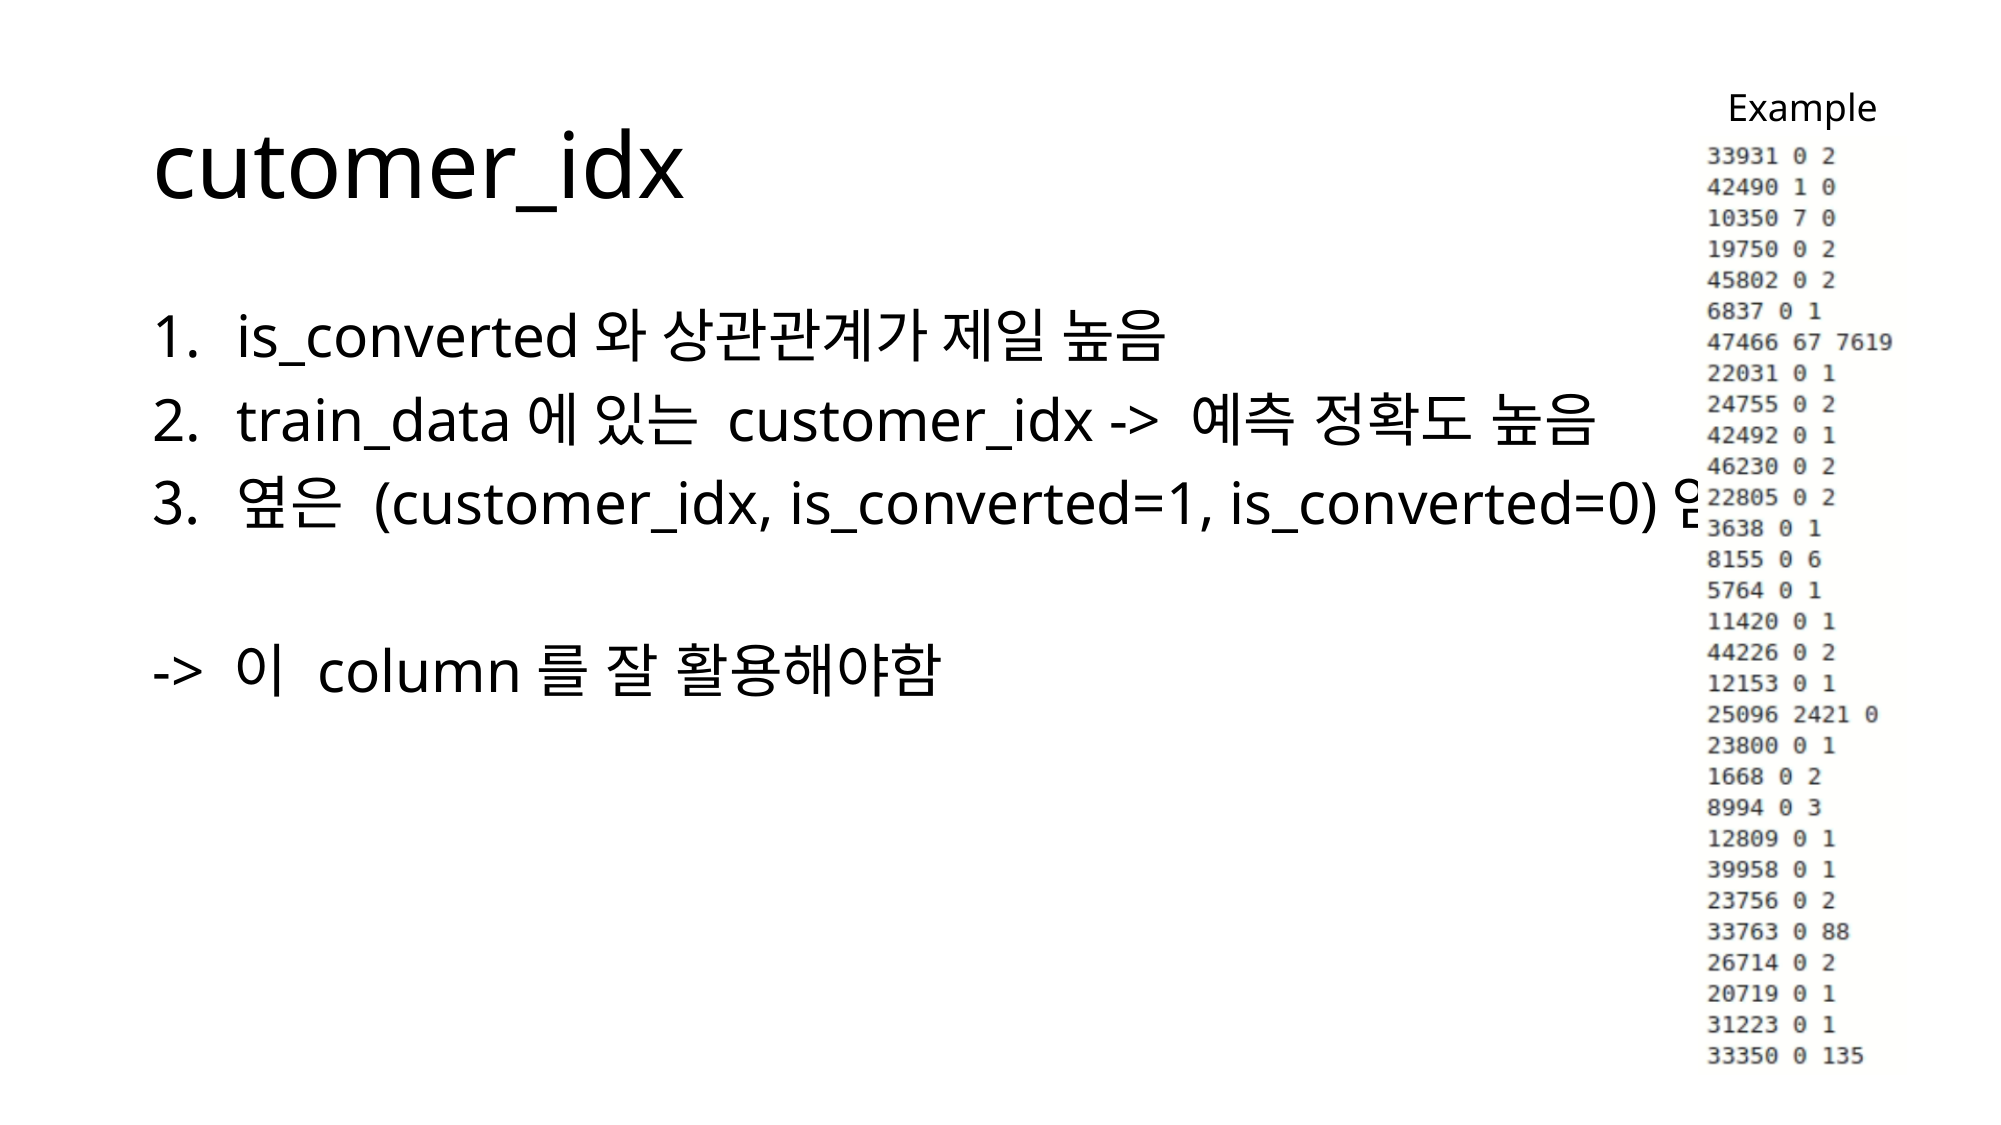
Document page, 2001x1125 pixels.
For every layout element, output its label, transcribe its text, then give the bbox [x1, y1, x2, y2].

picture [1697, 136, 1908, 1075]
text_box Example [1712, 76, 1893, 136]
list is_converted와 상관관계가 제일 높음 train_data에 있는 customer_idx -> 예측 정확도 높음 옆은 (customer_idx, is_converted=1, is_converted=0)임 -> 이 column를 잘 활용해야함 [137, 299, 1697, 1014]
title cutomer_idx [137, 59, 1863, 278]
